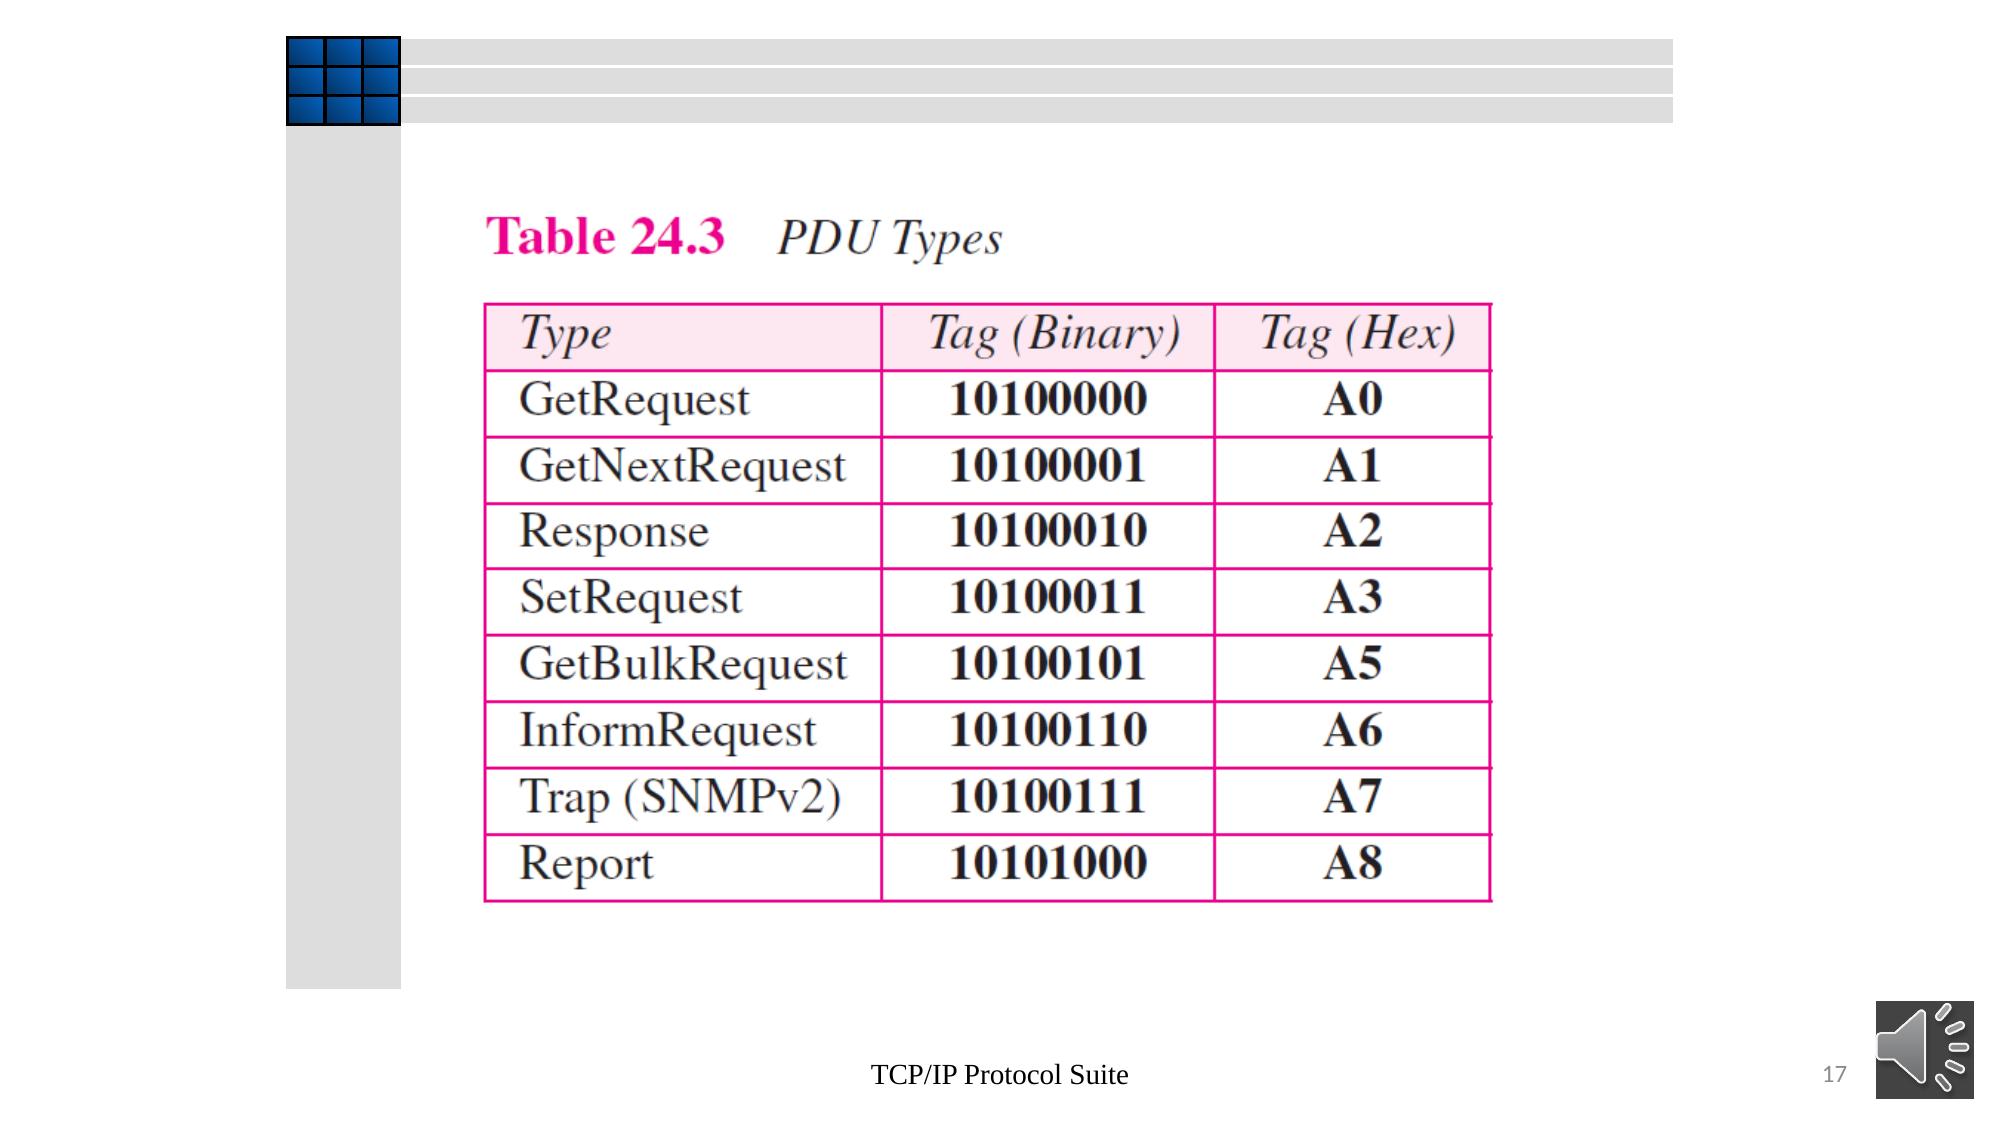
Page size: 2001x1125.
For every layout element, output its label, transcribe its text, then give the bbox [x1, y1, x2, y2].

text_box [287, 37, 1675, 988]
picture [1874, 999, 1975, 1100]
picture [469, 201, 1531, 924]
footer TCP/IP Protocol Suite [662, 1042, 1338, 1103]
slide_number 17 [1412, 1042, 1863, 1103]
